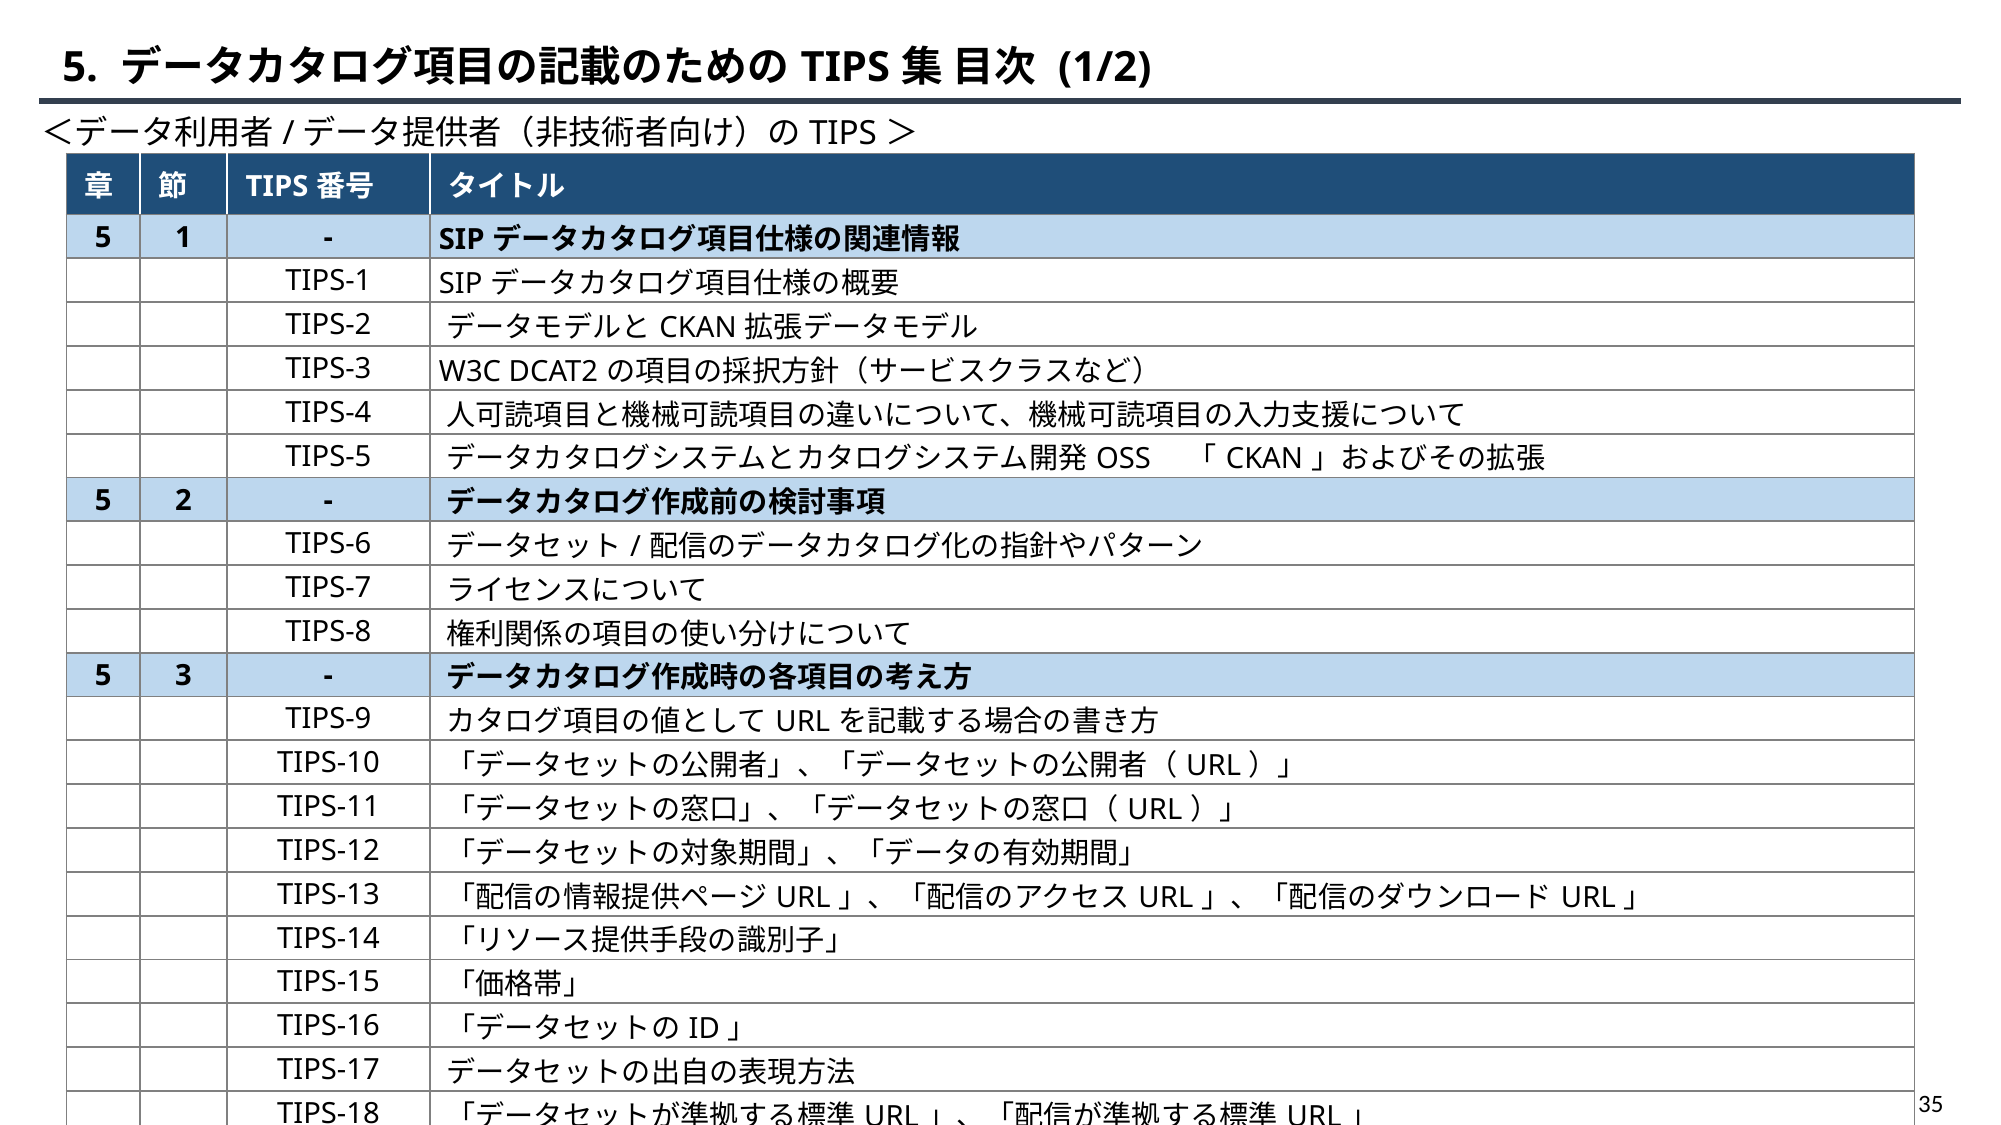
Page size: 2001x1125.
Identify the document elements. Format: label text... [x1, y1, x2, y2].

table_cell [141, 435, 226, 477]
table_cell [67, 917, 139, 959]
table_cell [141, 259, 226, 301]
table_cell 3 [141, 654, 226, 696]
table_cell TIPS-2 [228, 303, 429, 345]
table_cell [141, 522, 226, 564]
table_cell 「データセットの窓口」、「データセットの窓口（URL）」 [431, 785, 1914, 827]
table_cell TIPS-8 [228, 610, 429, 652]
table_cell TIPS-11 [228, 785, 429, 827]
table_cell 5 [67, 654, 139, 696]
table_cell [141, 829, 226, 871]
table_cell TIPS-12 [228, 829, 429, 871]
table_cell [141, 917, 226, 959]
table_header 章 [67, 176, 139, 214]
table_cell 「リソース提供手段の識別子」 [431, 917, 1914, 959]
table_cell [141, 1048, 226, 1090]
table_cell TIPS-14 [228, 917, 429, 959]
table_cell [67, 566, 139, 608]
table_cell [67, 1004, 139, 1046]
table_cell TIPS-1 [228, 259, 429, 301]
table_cell [67, 785, 139, 827]
table_cell 「データセットが準拠する標準URL」、「配信が準拠する標準URL​」 [431, 1092, 1914, 1125]
table_cell [67, 522, 139, 564]
table_cell カタログ項目の値としてURLを記載する場合の書き方 [431, 697, 1914, 739]
table_cell 「データセットのID」 [431, 1004, 1914, 1046]
table_cell 「データセットの公開者」、「データセットの公開者（URL）」 [431, 741, 1914, 783]
table_cell TIPS-5 [228, 435, 429, 477]
table_cell 人可読項目と機械可読項目の違いについて、機械可読項目の入力支援について [431, 391, 1914, 433]
table_cell [141, 697, 226, 739]
table_header タイトル [431, 154, 1914, 214]
table_cell W3C DCAT2の項目の採択方針（サービスクラスなど） [431, 347, 1914, 389]
table_cell [141, 785, 226, 827]
table_cell データモデルとCKAN拡張データモデル [431, 303, 1914, 345]
table_cell SIPデータカタログ項目仕様の概要 [431, 259, 1914, 301]
text_box ＜データ利用者/データ提供者（非技術者向け）のTIPS＞ [26, 87, 936, 176]
table_cell TIPS-10 [228, 741, 429, 783]
table_cell TIPS-3 [228, 347, 429, 389]
table_cell [141, 610, 226, 652]
table_cell [141, 303, 226, 345]
table_cell 5 [67, 215, 139, 257]
table_cell TIPS-16 [228, 1004, 429, 1046]
table_cell 「配信の情報提供ページURL」、「配信のアクセスURL」、「配信のダウンロードURL」 [431, 873, 1914, 915]
table_cell TIPS-17 [228, 1048, 429, 1090]
table_cell [67, 741, 139, 783]
table_header 節 [141, 176, 226, 214]
table_cell [67, 697, 139, 739]
table_cell データセットの出自の表現方法 [431, 1048, 1914, 1090]
table_cell TIPS-7 [228, 566, 429, 608]
table_cell [141, 391, 226, 433]
table_cell [67, 960, 139, 1002]
table_cell [67, 435, 139, 477]
table_cell TIPS-13 [228, 873, 429, 915]
table_cell 「価格帯」 [431, 960, 1914, 1002]
table_cell TIPS-6 [228, 522, 429, 564]
table_cell [141, 347, 226, 389]
table_cell [141, 1004, 226, 1046]
table_cell [67, 873, 139, 915]
text_box 5. データカタログ項目の記載のためのTIPS集 目次 (1/2) [43, 2, 1638, 129]
table_cell [141, 566, 226, 608]
table_cell [67, 259, 139, 301]
table_cell 1 [141, 215, 226, 257]
table_cell TIPS-9 [228, 697, 429, 739]
table_cell ライセンスについて [431, 566, 1914, 608]
table_cell - [228, 215, 429, 257]
table_cell - [228, 478, 429, 520]
table_cell データカタログ作成前の検討事項 [431, 478, 1914, 520]
table_cell SIPデータカタログ項目仕様の関連情報 [431, 215, 1914, 257]
table_cell [67, 829, 139, 871]
table_cell [141, 960, 226, 1002]
table_cell 権利関係の項目の使い分けについて [431, 610, 1914, 652]
table_cell [67, 347, 139, 389]
table_cell [141, 873, 226, 915]
table_cell [141, 1092, 226, 1125]
table_cell 5 [67, 478, 139, 520]
table_cell データセット/配信のデータカタログ化の指針やパターン [431, 522, 1914, 564]
table_cell TIPS-4 [228, 391, 429, 433]
table_cell 2 [141, 478, 226, 520]
table_cell TIPS-18 [228, 1092, 429, 1125]
table_cell データカタログシステムとカタログシステム開発OSS 「CKAN」およびその拡張 [431, 435, 1914, 477]
table_header TIPS番号 [228, 176, 429, 214]
table_cell [67, 610, 139, 652]
table_cell データカタログ作成時の各項目の考え方 [431, 654, 1914, 696]
table_cell [67, 303, 139, 345]
table_cell [141, 741, 226, 783]
table_cell [67, 391, 139, 433]
table_cell TIPS-15 [228, 960, 429, 1002]
table_cell [67, 1092, 139, 1125]
table_cell [67, 1048, 139, 1090]
table_cell - [228, 654, 429, 696]
table_cell 「データセットの対象期間」、「データの有効期間」 [431, 829, 1914, 871]
